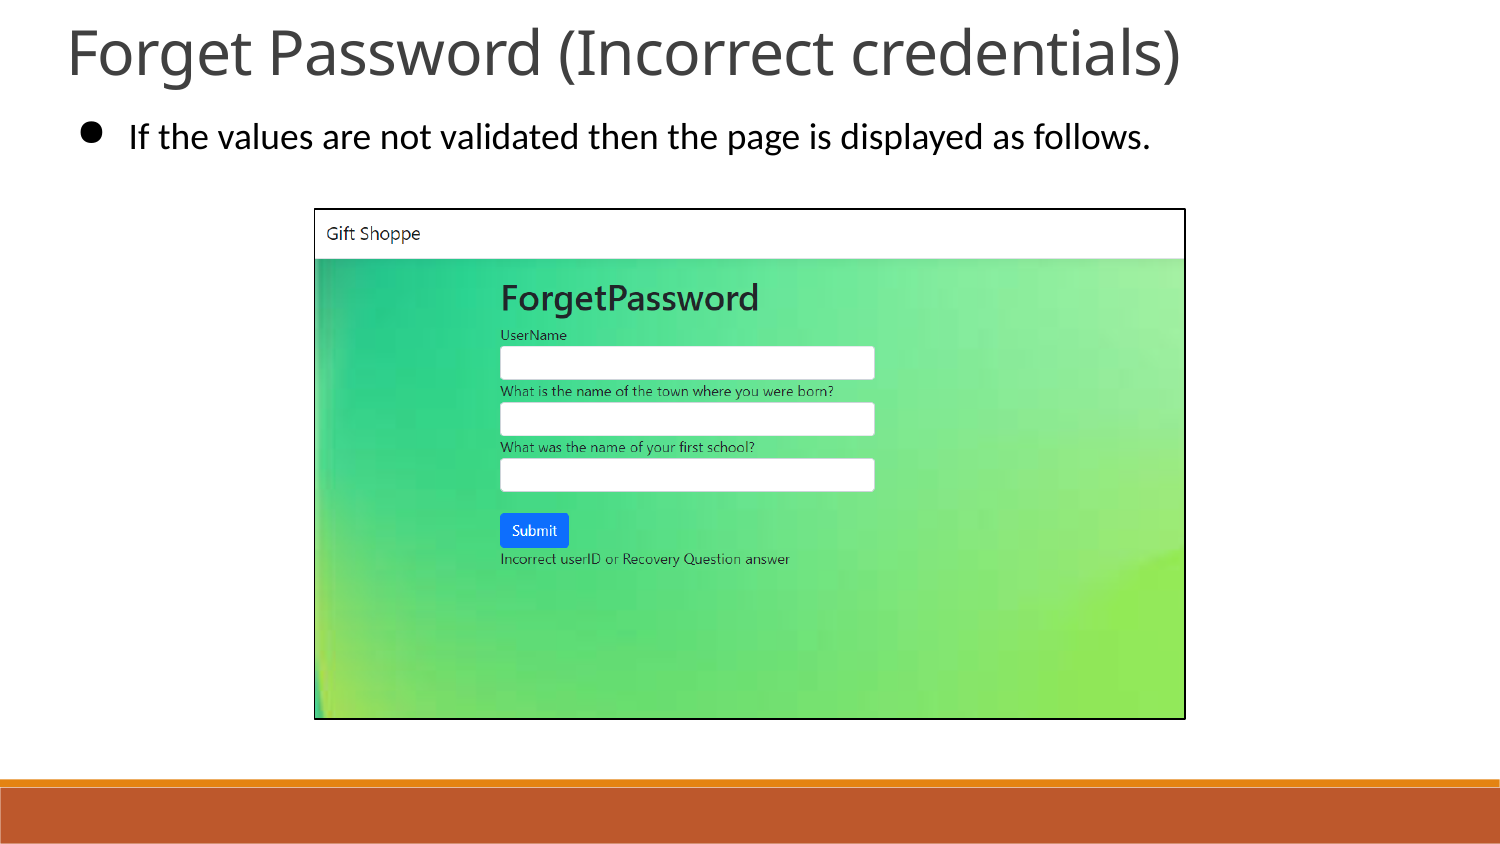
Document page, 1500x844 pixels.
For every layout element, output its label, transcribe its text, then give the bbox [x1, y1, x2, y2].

text_box If the values are not validated then the page is displayed as follows. [38, 97, 1214, 173]
picture [314, 209, 1185, 719]
title Forget Password (Incorrect credentials) [51, 9, 1449, 104]
